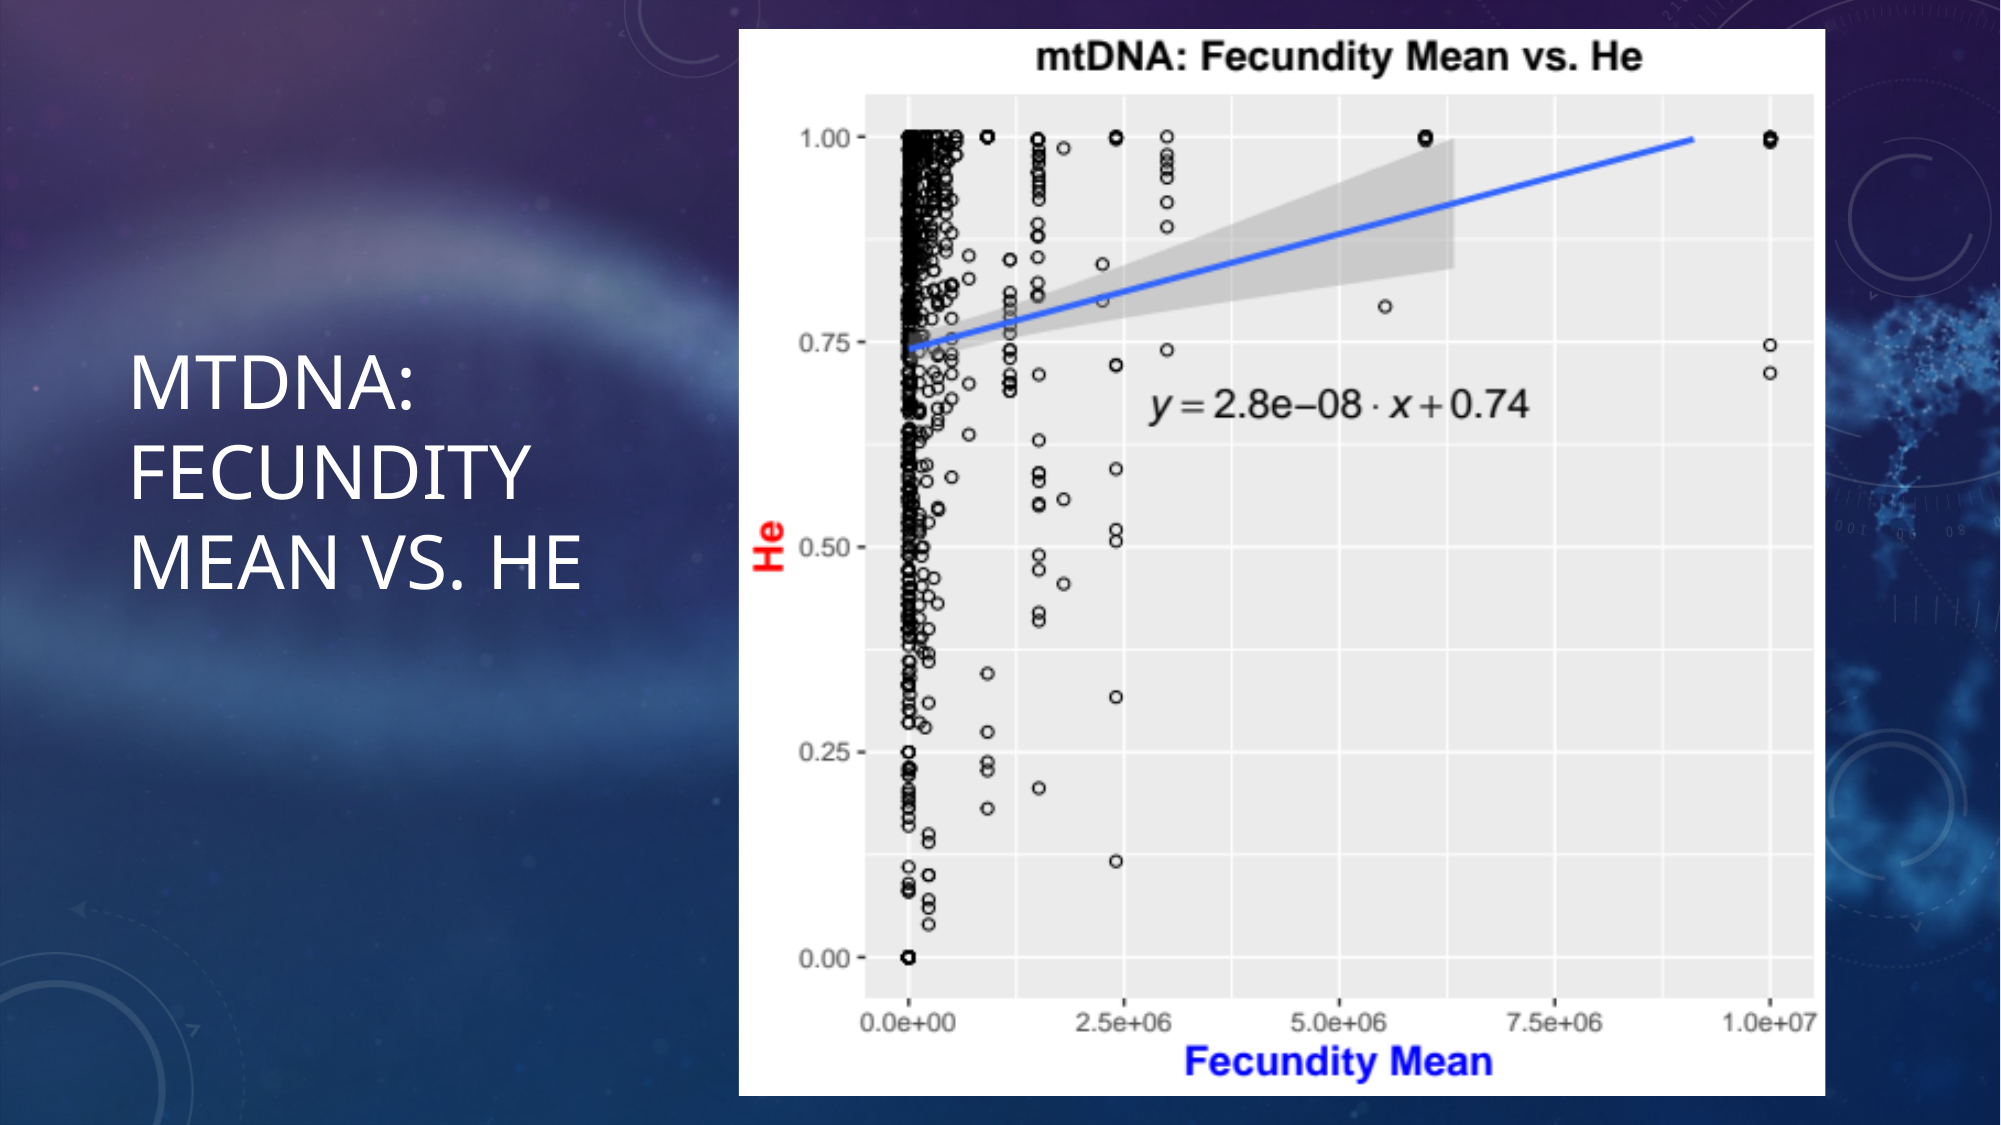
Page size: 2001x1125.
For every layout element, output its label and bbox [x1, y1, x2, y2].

picture [0, 0, 2001, 1125]
list [738, 29, 1826, 1096]
